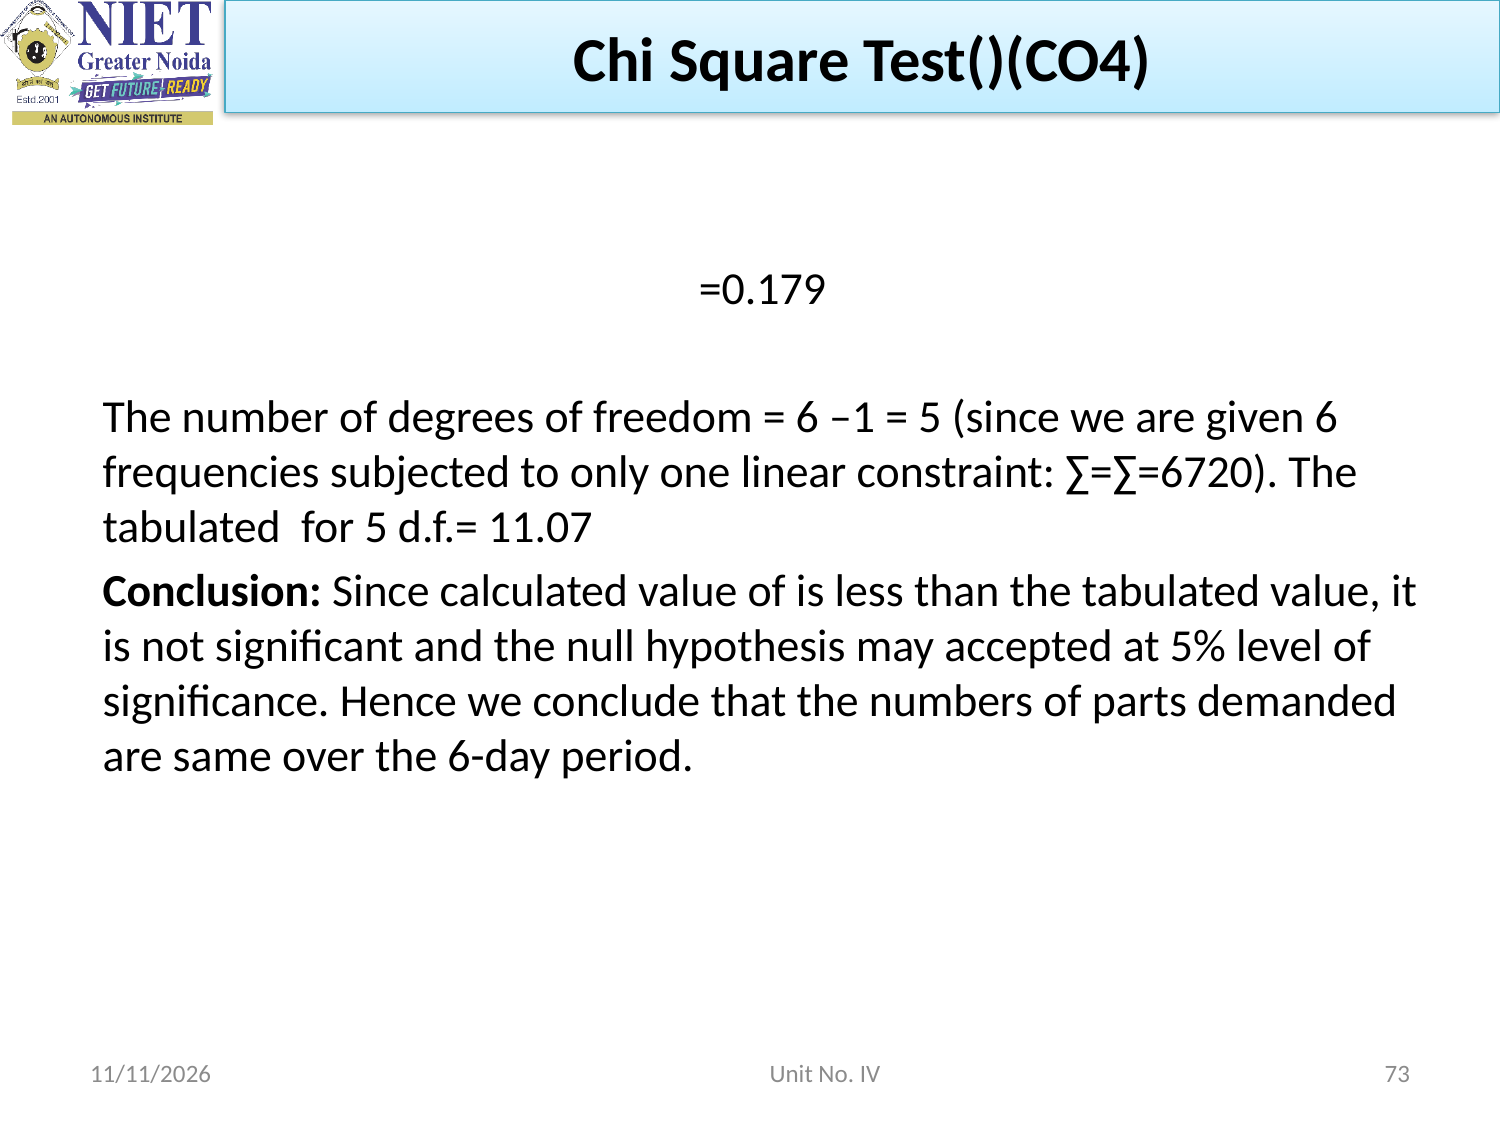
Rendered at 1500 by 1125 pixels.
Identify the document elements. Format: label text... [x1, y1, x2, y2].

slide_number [75, 1042, 412, 1103]
slide_number 73 [1074, 1042, 1425, 1103]
picture [0, 0, 213, 125]
footer Unit No. IV [412, 1042, 1074, 1103]
